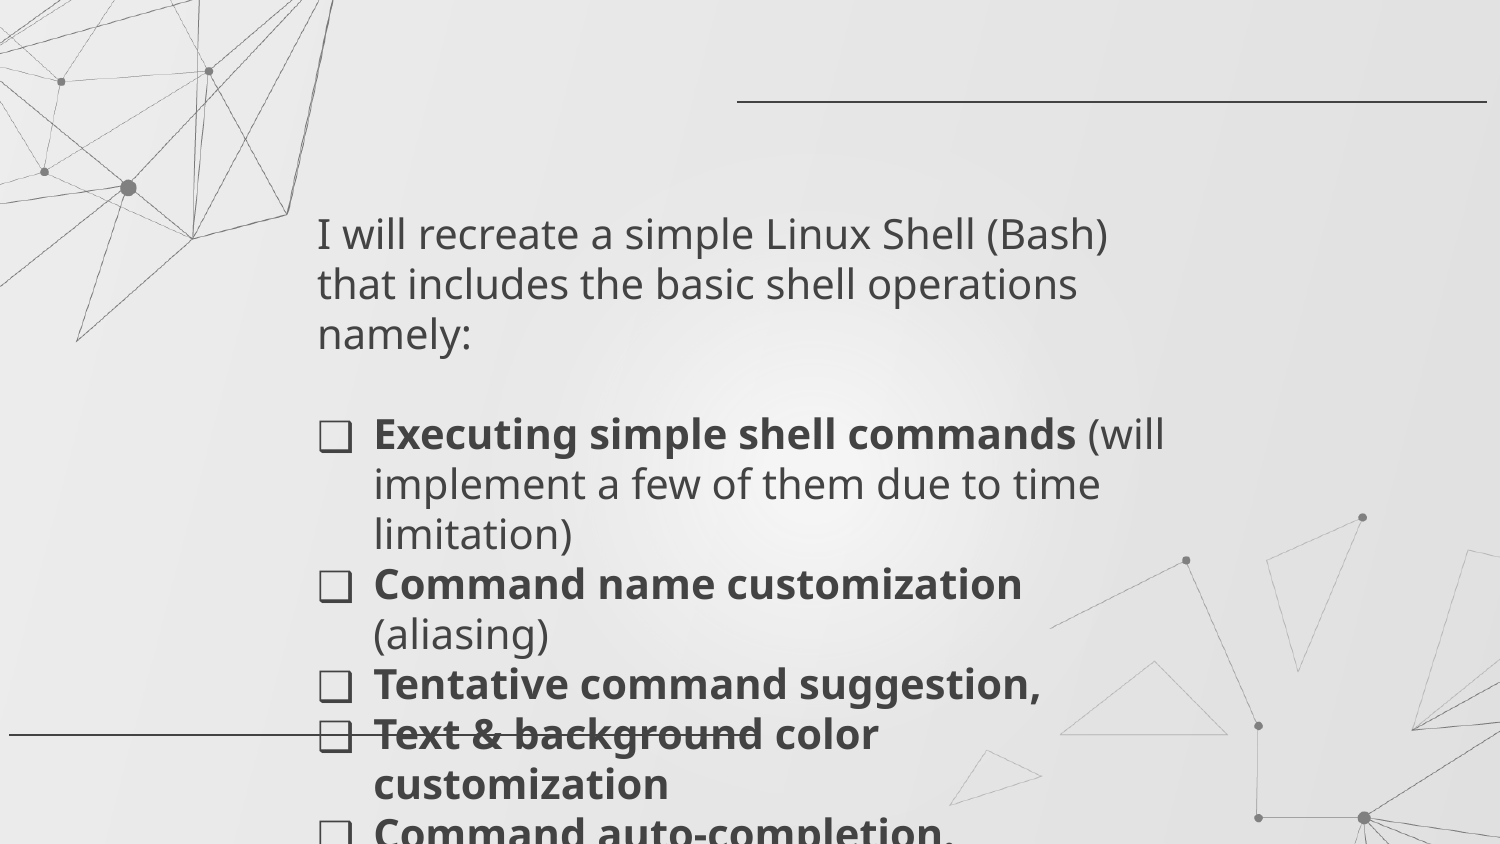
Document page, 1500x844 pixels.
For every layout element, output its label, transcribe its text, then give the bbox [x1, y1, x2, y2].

subtitle I will recreate a simple Linux Shell (Bash) that includes the basic shell operations namely: Executing simple shell commands (will implement a few of them due to time limitation) Command name customization (aliasing) Tentative command suggestion, Text & background color customization Command auto-completion. [302, 192, 1198, 677]
picture [0, 0, 1500, 844]
picture [321, 822, 348, 844]
